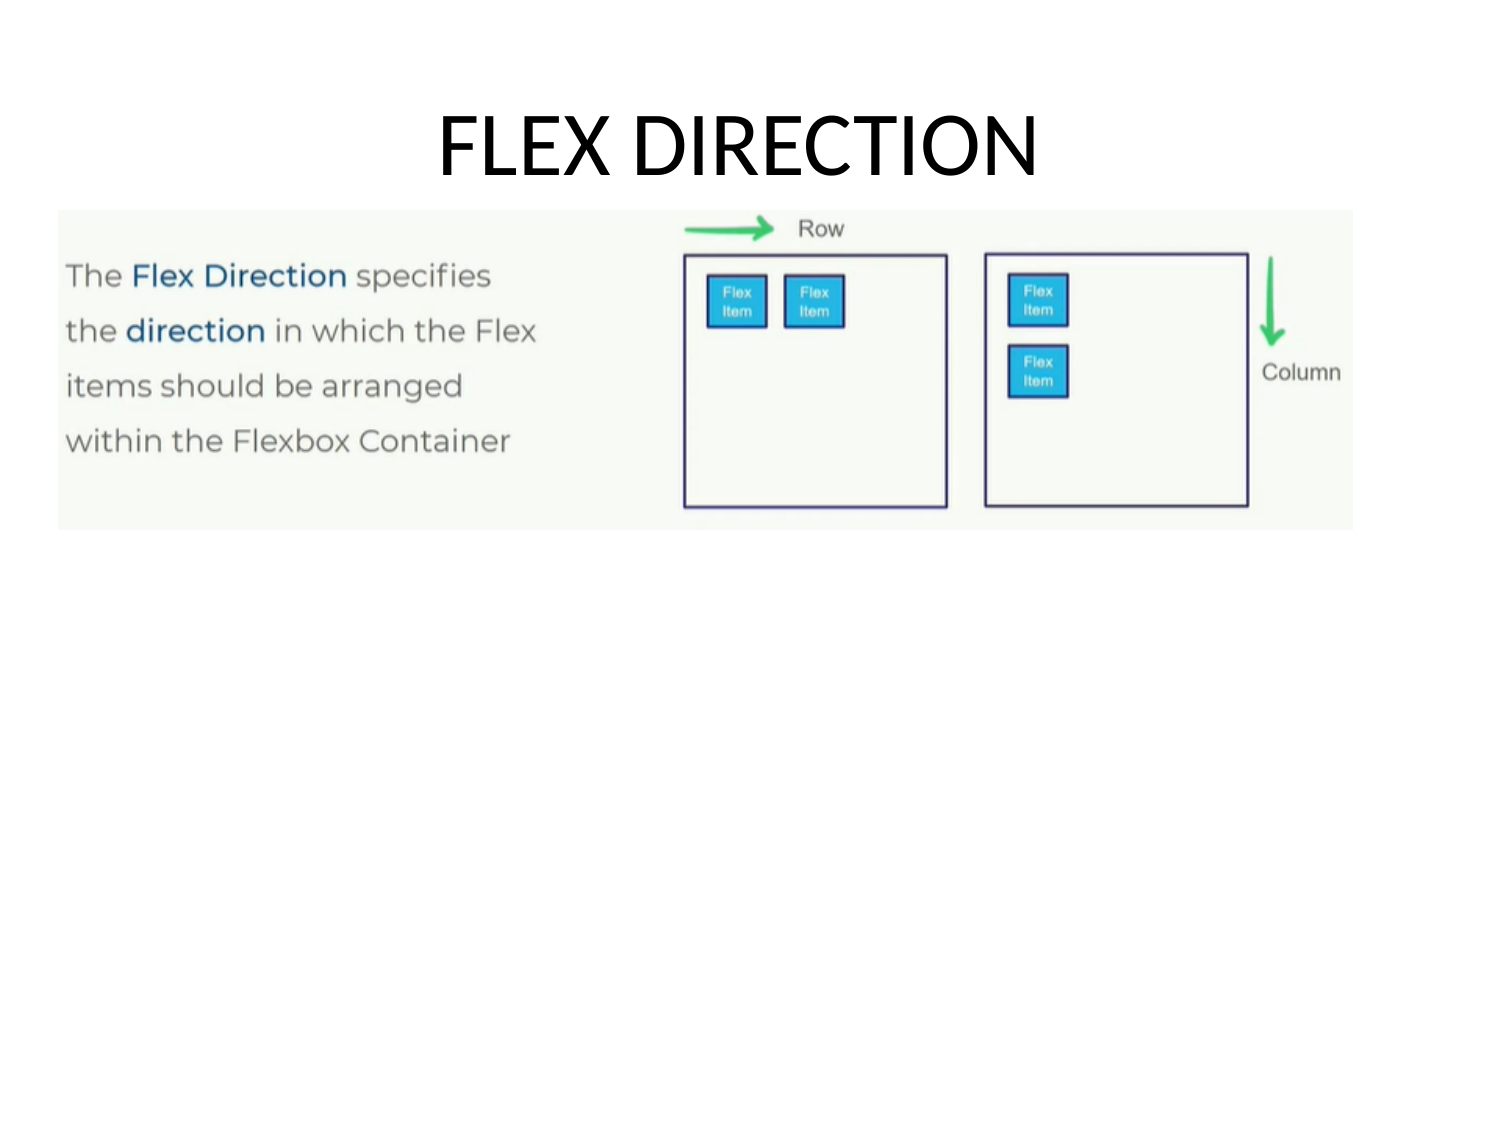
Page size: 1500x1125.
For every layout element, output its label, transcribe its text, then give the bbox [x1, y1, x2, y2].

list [58, 210, 1353, 530]
title FLEX DIRECTION [75, 45, 1425, 233]
